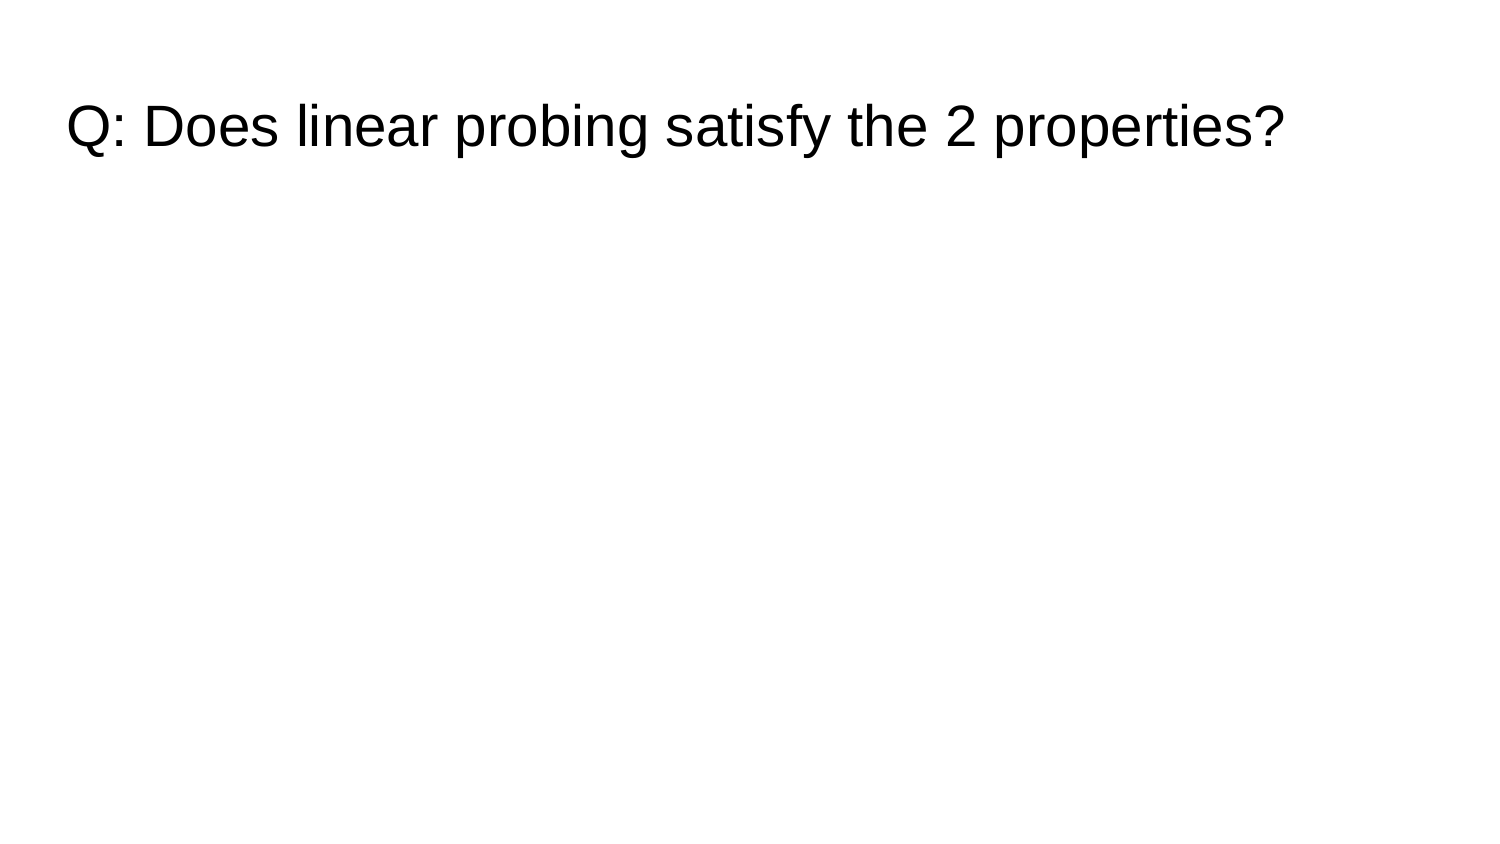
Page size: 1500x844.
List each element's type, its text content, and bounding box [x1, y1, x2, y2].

title Q: Does linear probing satisfy the 2 properties? [51, 72, 1449, 167]
